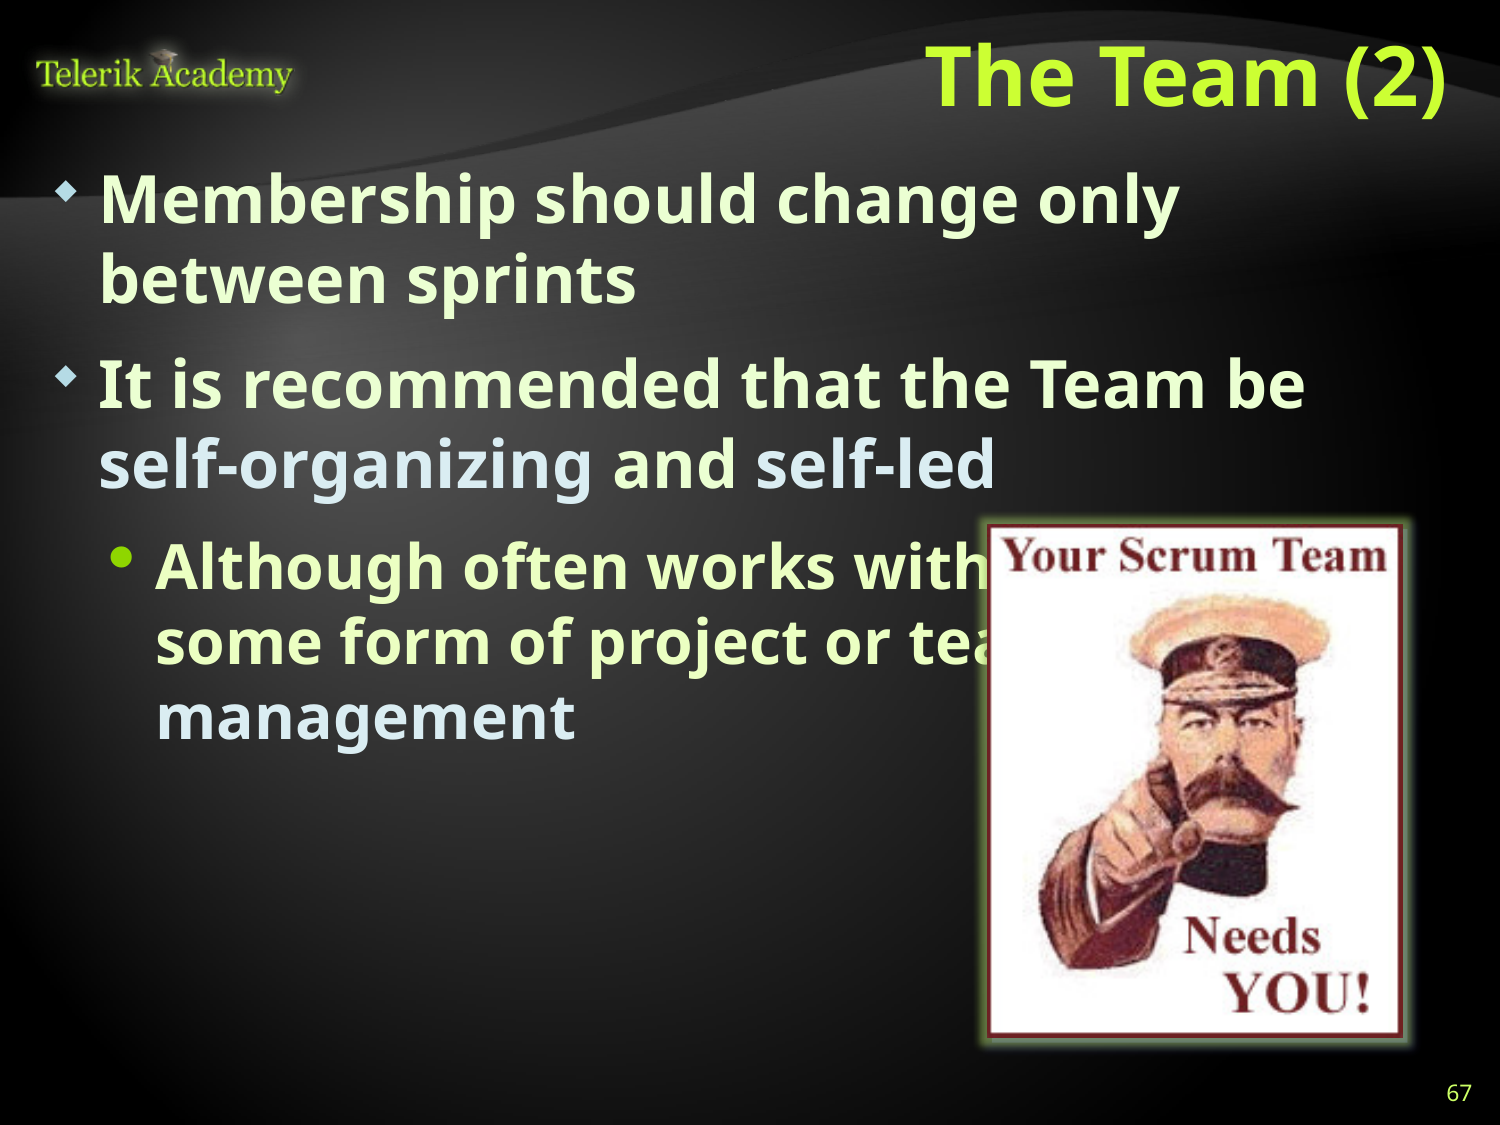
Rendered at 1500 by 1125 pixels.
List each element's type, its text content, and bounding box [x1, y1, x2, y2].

list Membership should change only between sprints It is recommended that the Team be self-organizing and self-led Although often works with some form of project or team management [37, 149, 1463, 1100]
title The Team (2) [300, 12, 1463, 149]
slide_number 67 [1412, 1074, 1488, 1113]
picture [0, 0, 1500, 1125]
